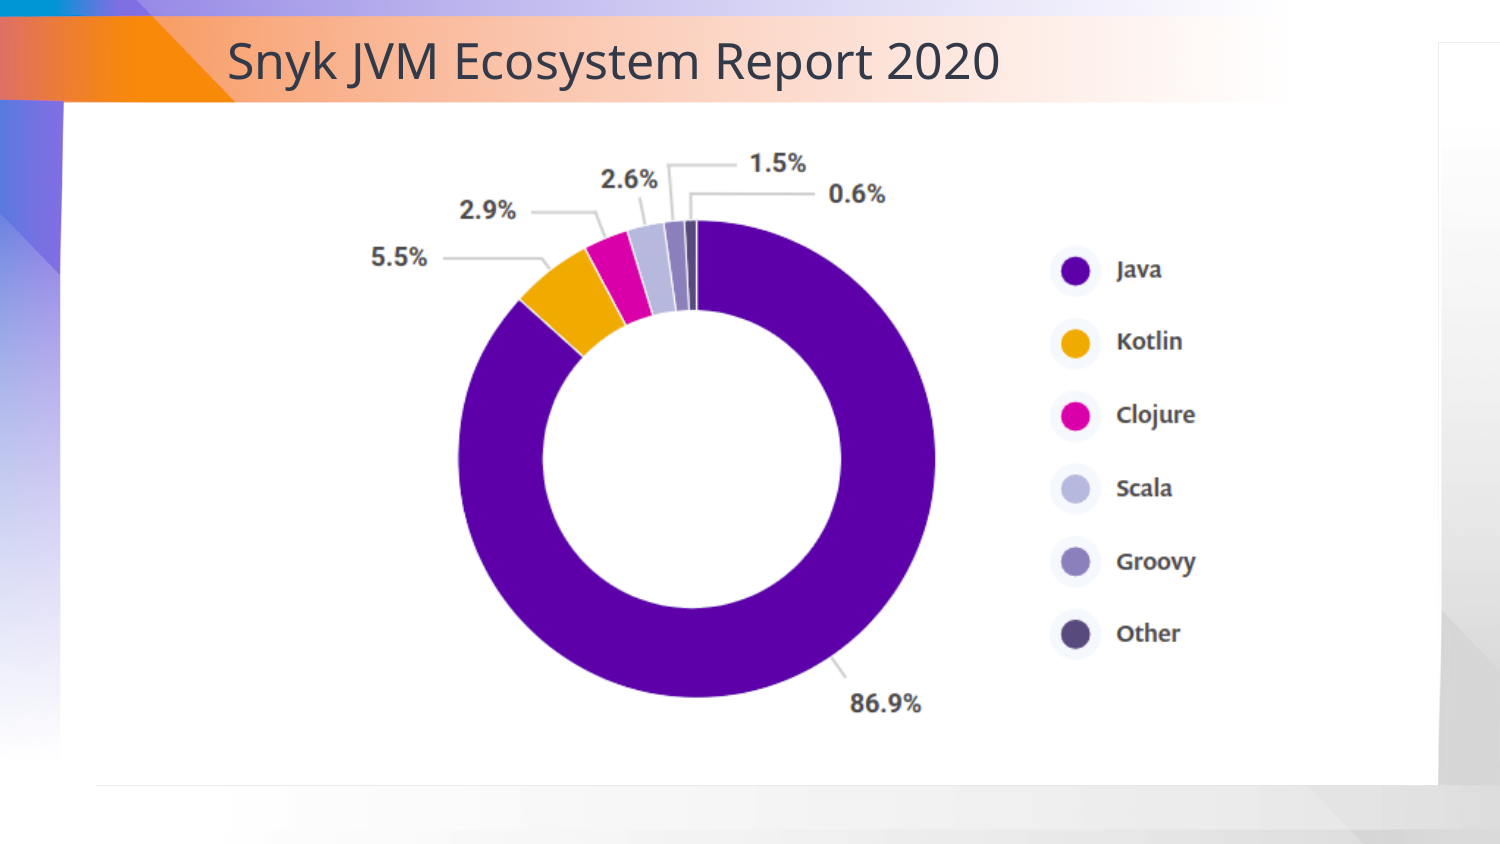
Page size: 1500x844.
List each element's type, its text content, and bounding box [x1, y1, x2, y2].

picture [0, 0, 1500, 844]
text_box Snyk JVM Ecosystem Report 2020 [212, 14, 1368, 132]
